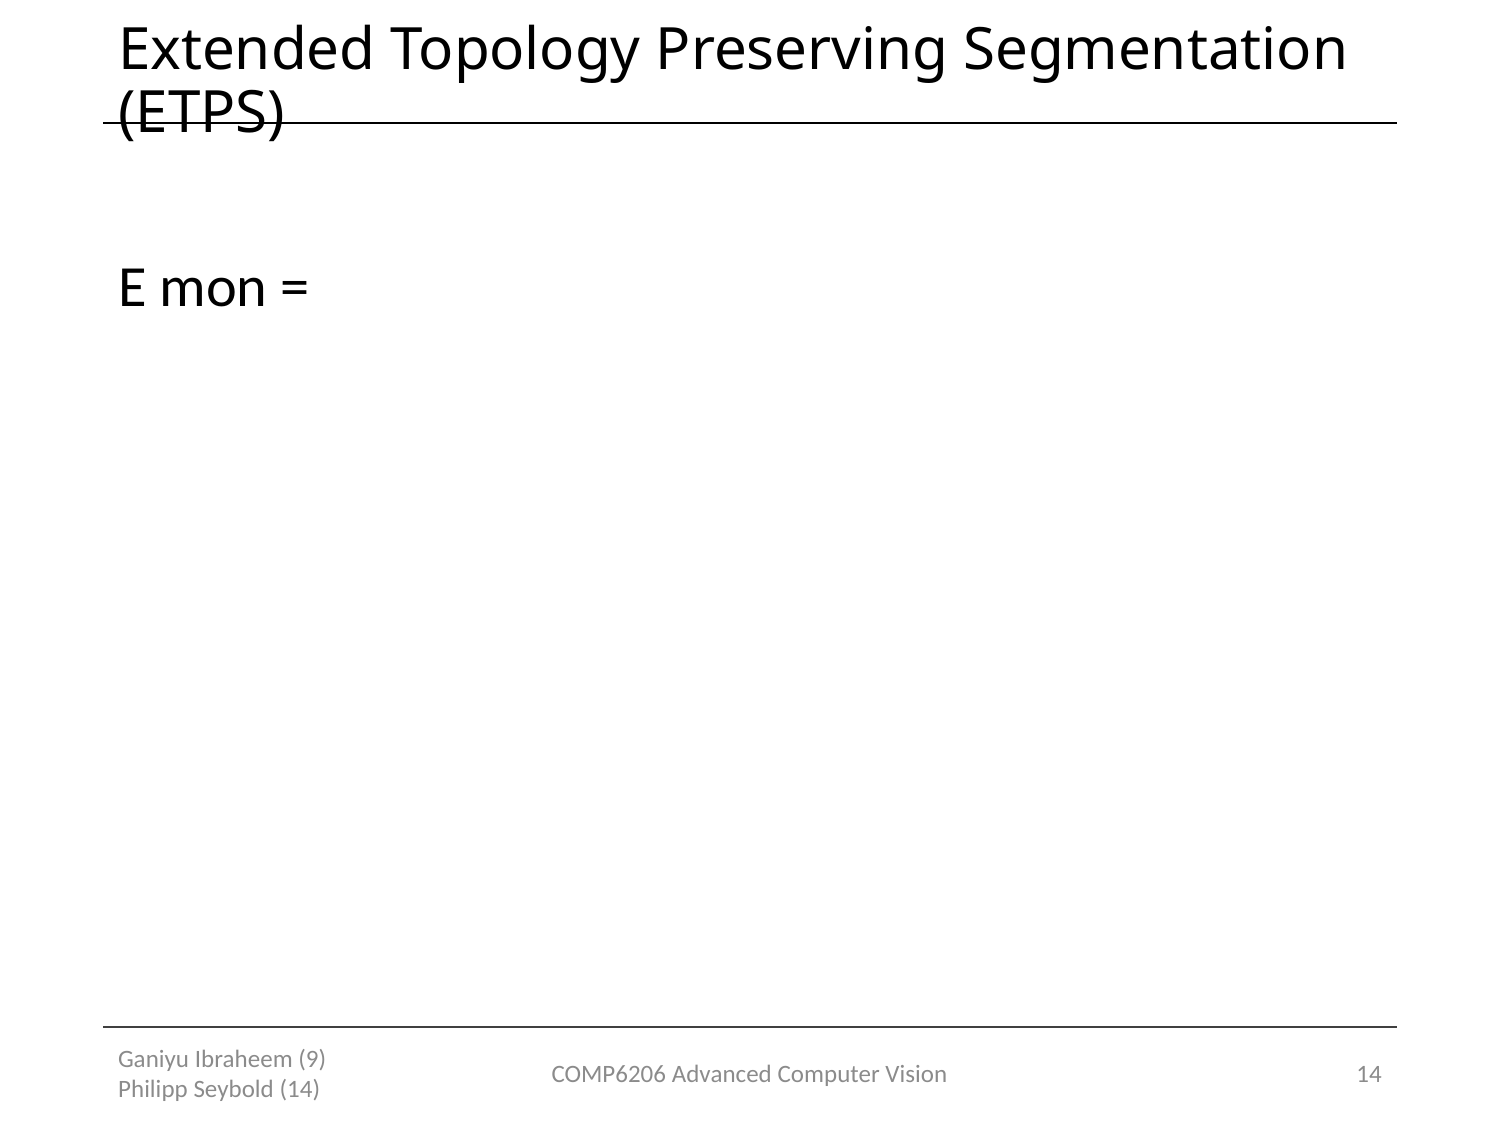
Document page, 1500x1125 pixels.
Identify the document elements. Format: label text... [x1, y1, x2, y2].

slide_number Ganiyu Ibraheem (9) Philipp Seybold (14) [103, 1042, 358, 1103]
slide_number 14 [1059, 1042, 1397, 1103]
title Extended Topology Preserving Segmentation (ETPS) [103, 41, 1397, 124]
footer COMP6206 Advanced Computer Vision [496, 1042, 1004, 1103]
